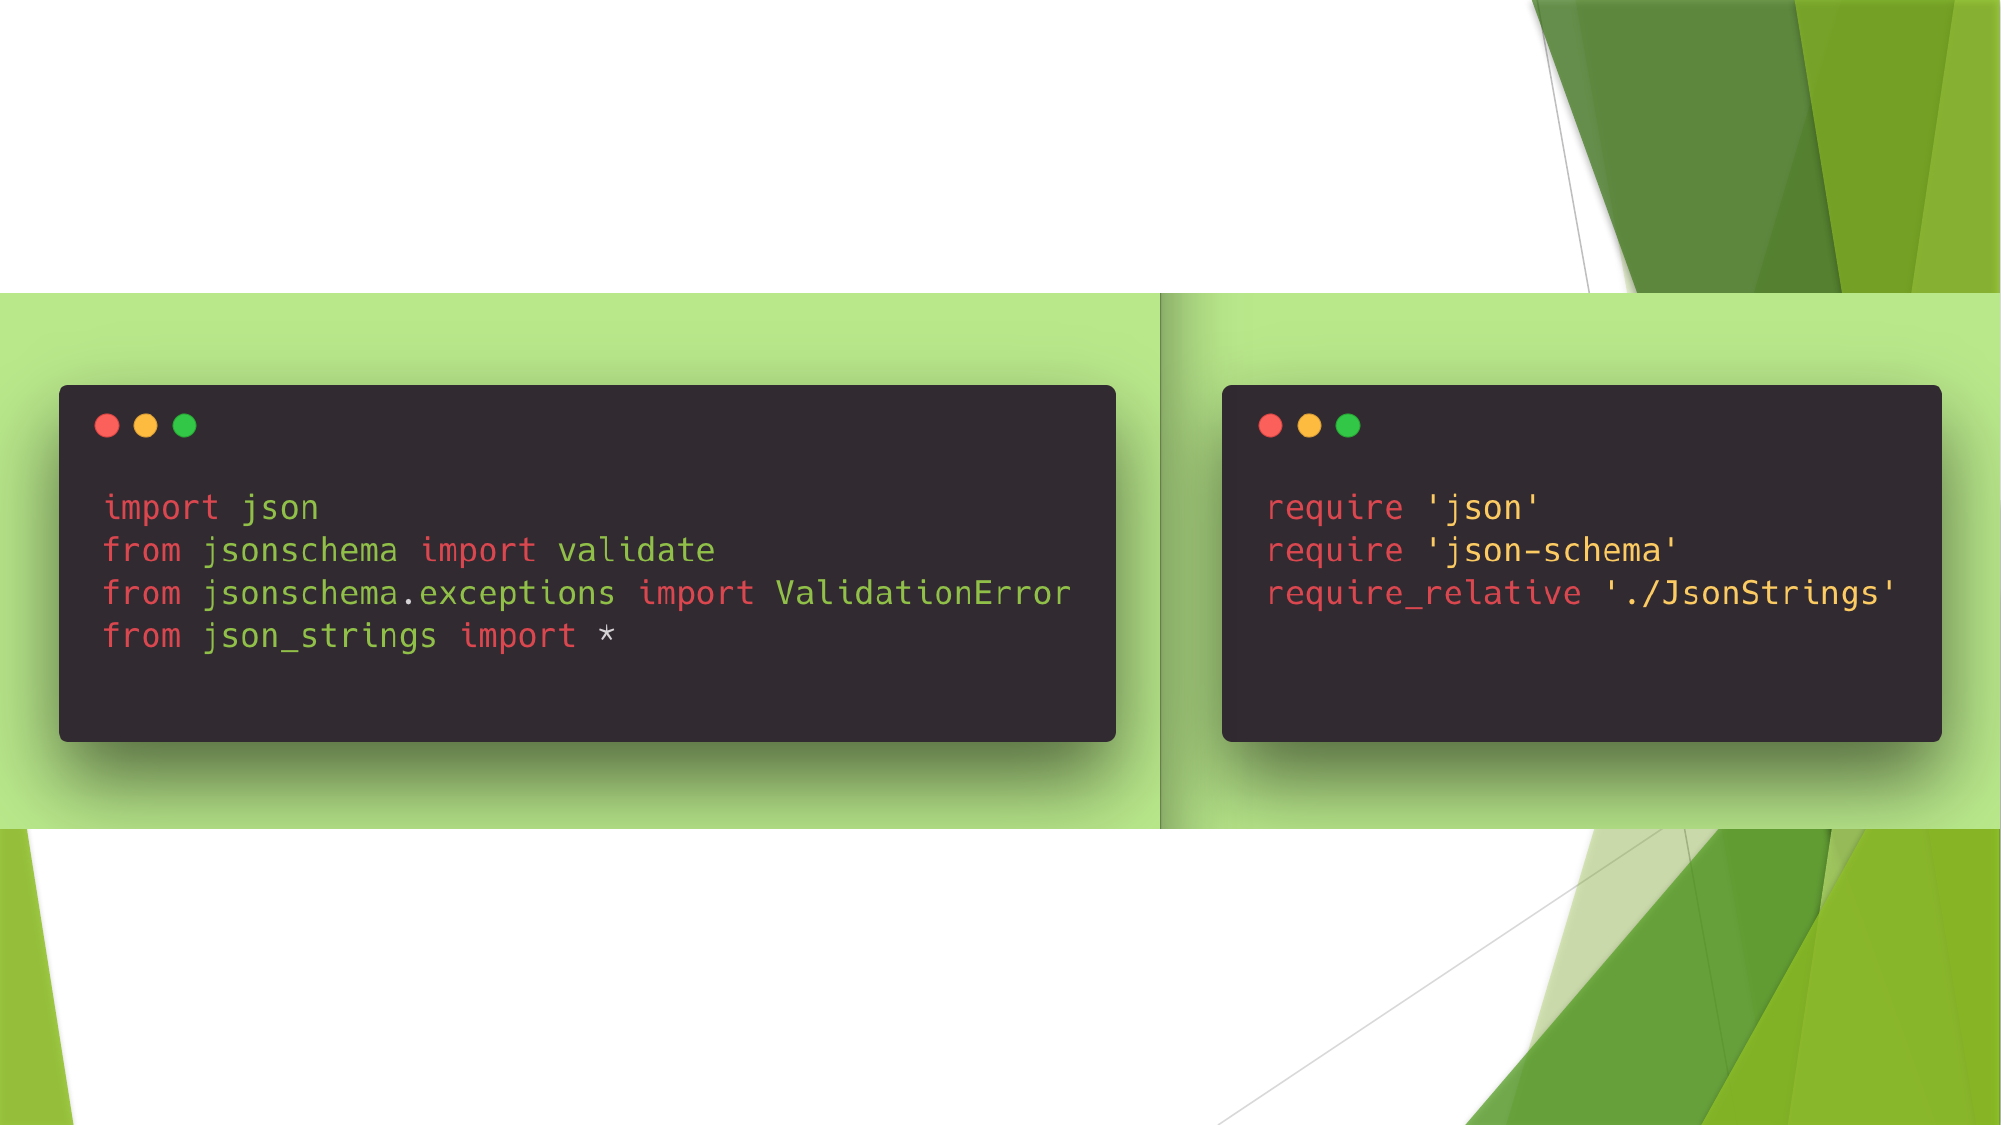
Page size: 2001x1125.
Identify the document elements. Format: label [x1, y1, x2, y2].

picture [0, 293, 2000, 829]
